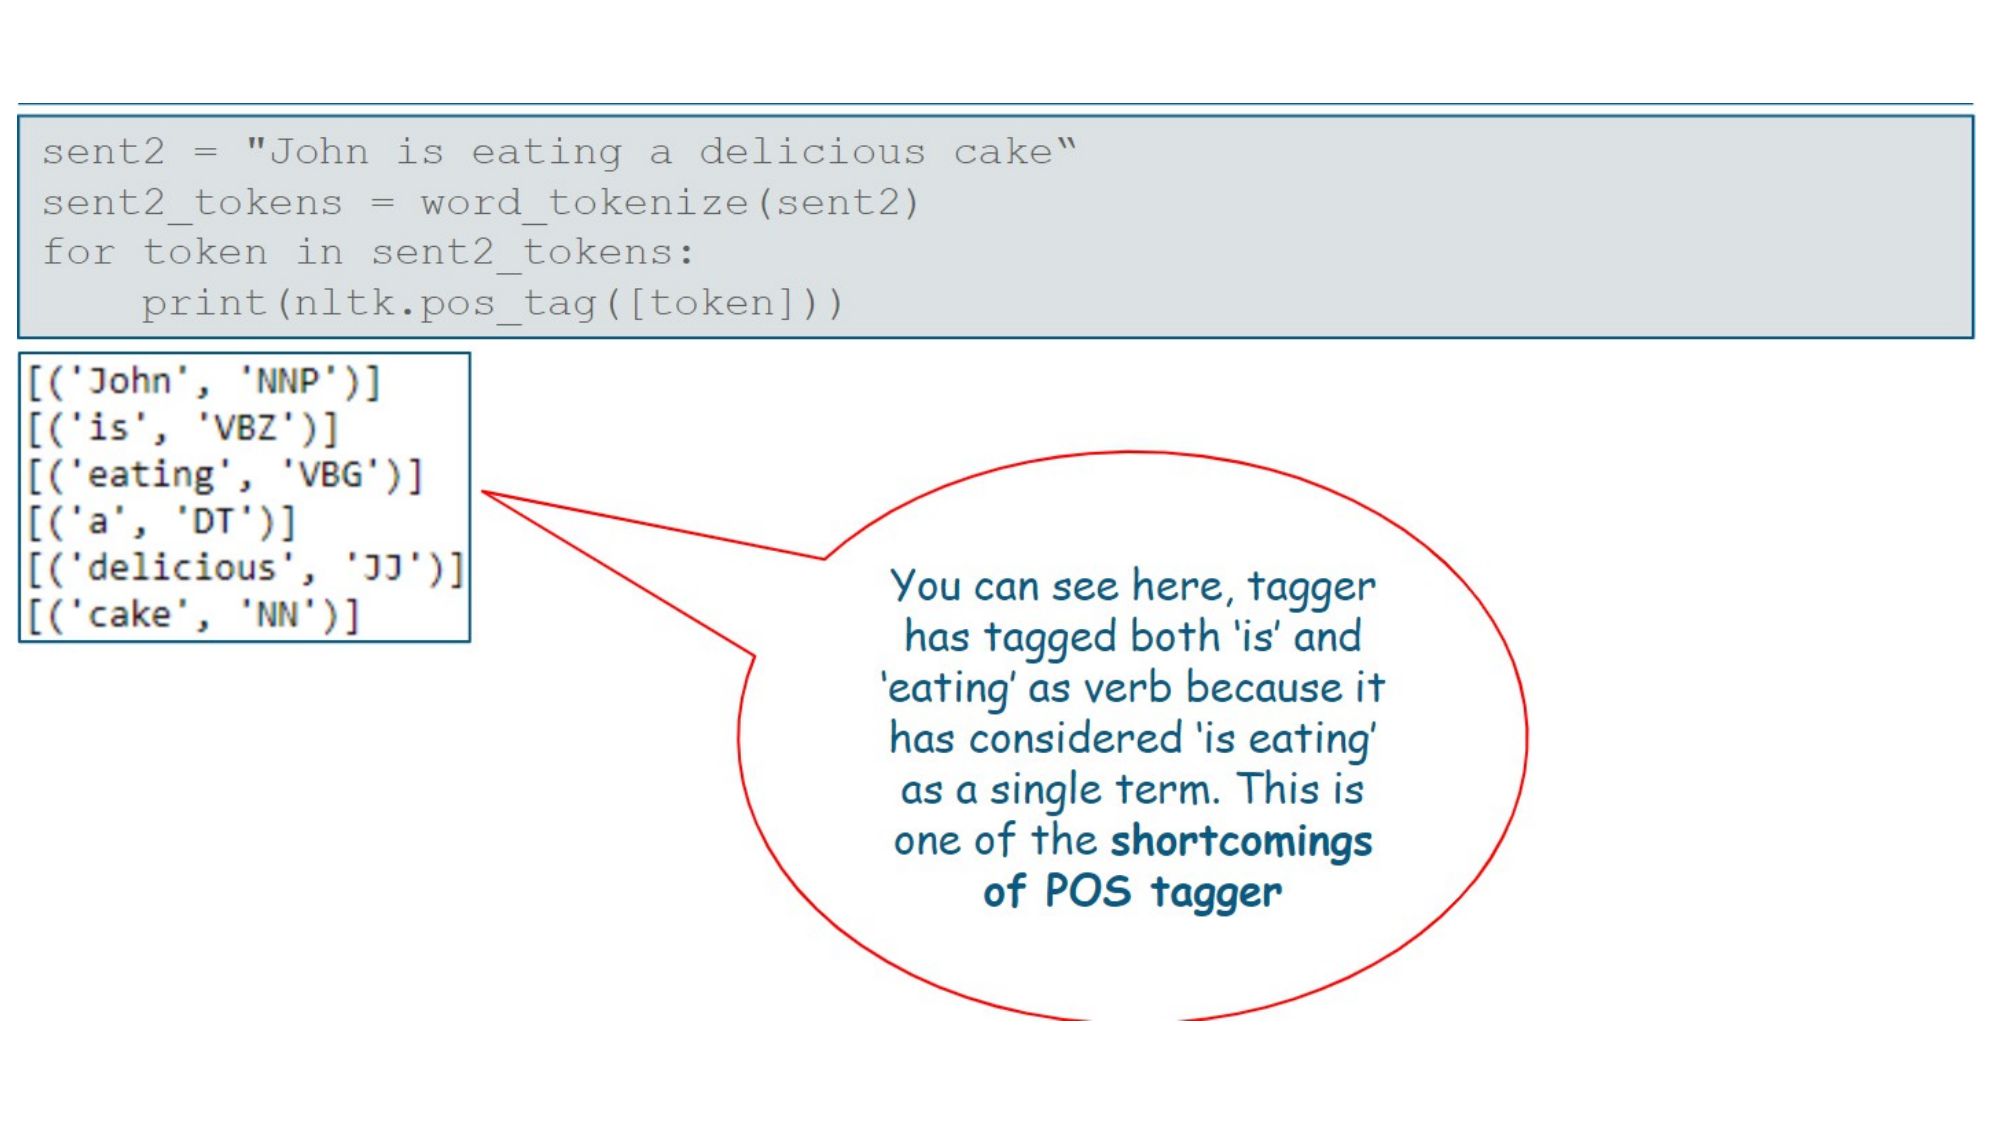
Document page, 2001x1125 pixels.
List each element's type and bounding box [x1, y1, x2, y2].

picture [17, 103, 1976, 1022]
